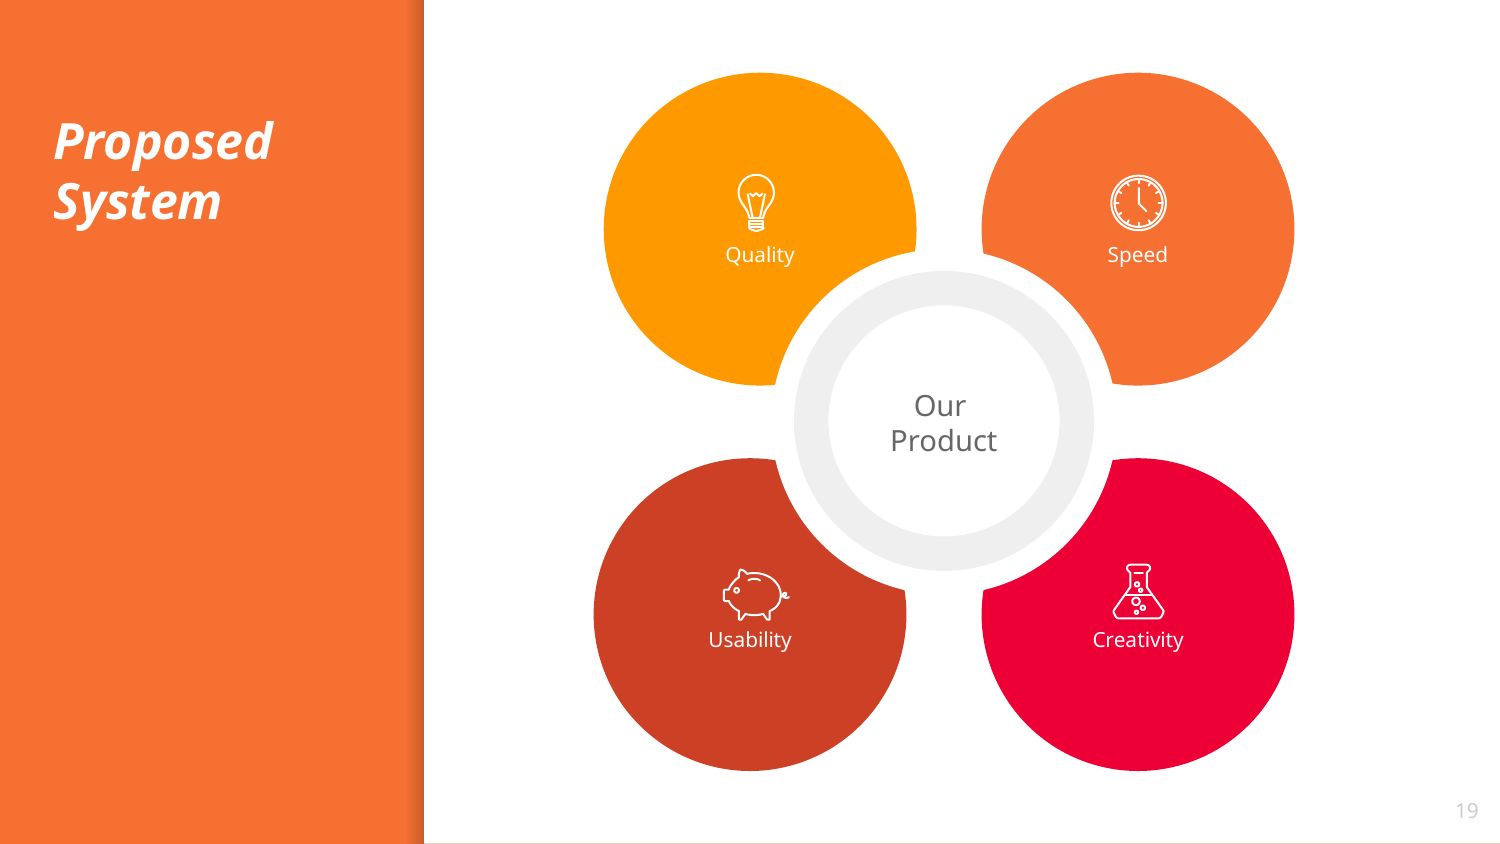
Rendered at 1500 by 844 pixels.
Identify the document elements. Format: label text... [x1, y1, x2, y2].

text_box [1111, 175, 1167, 231]
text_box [723, 569, 790, 620]
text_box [738, 174, 775, 232]
slide_number ‹#› [1403, 779, 1494, 844]
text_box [1113, 564, 1164, 619]
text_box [593, 72, 1295, 772]
title Proposed System [38, 94, 375, 748]
